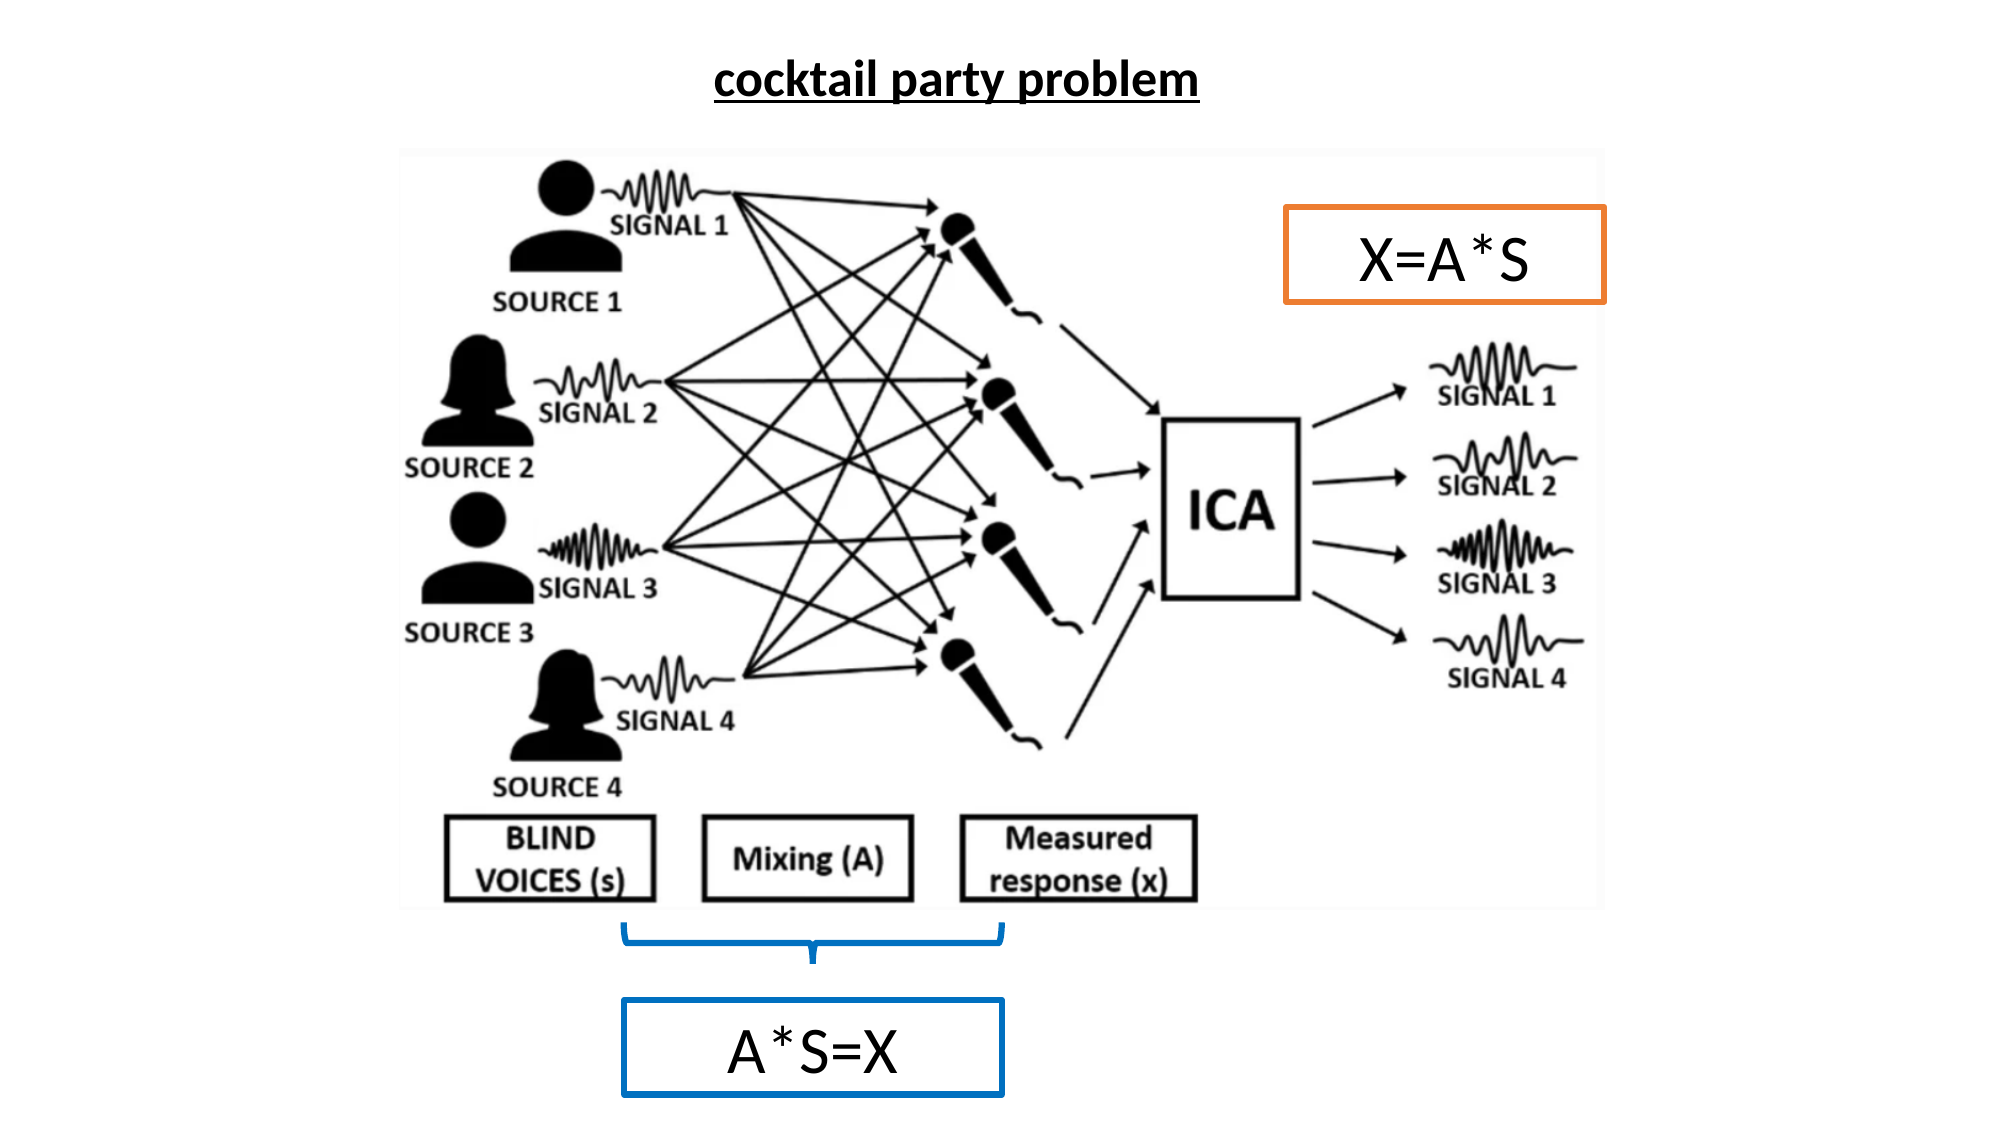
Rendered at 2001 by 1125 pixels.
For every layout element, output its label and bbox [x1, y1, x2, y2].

text_box [399, 37, 1605, 1096]
